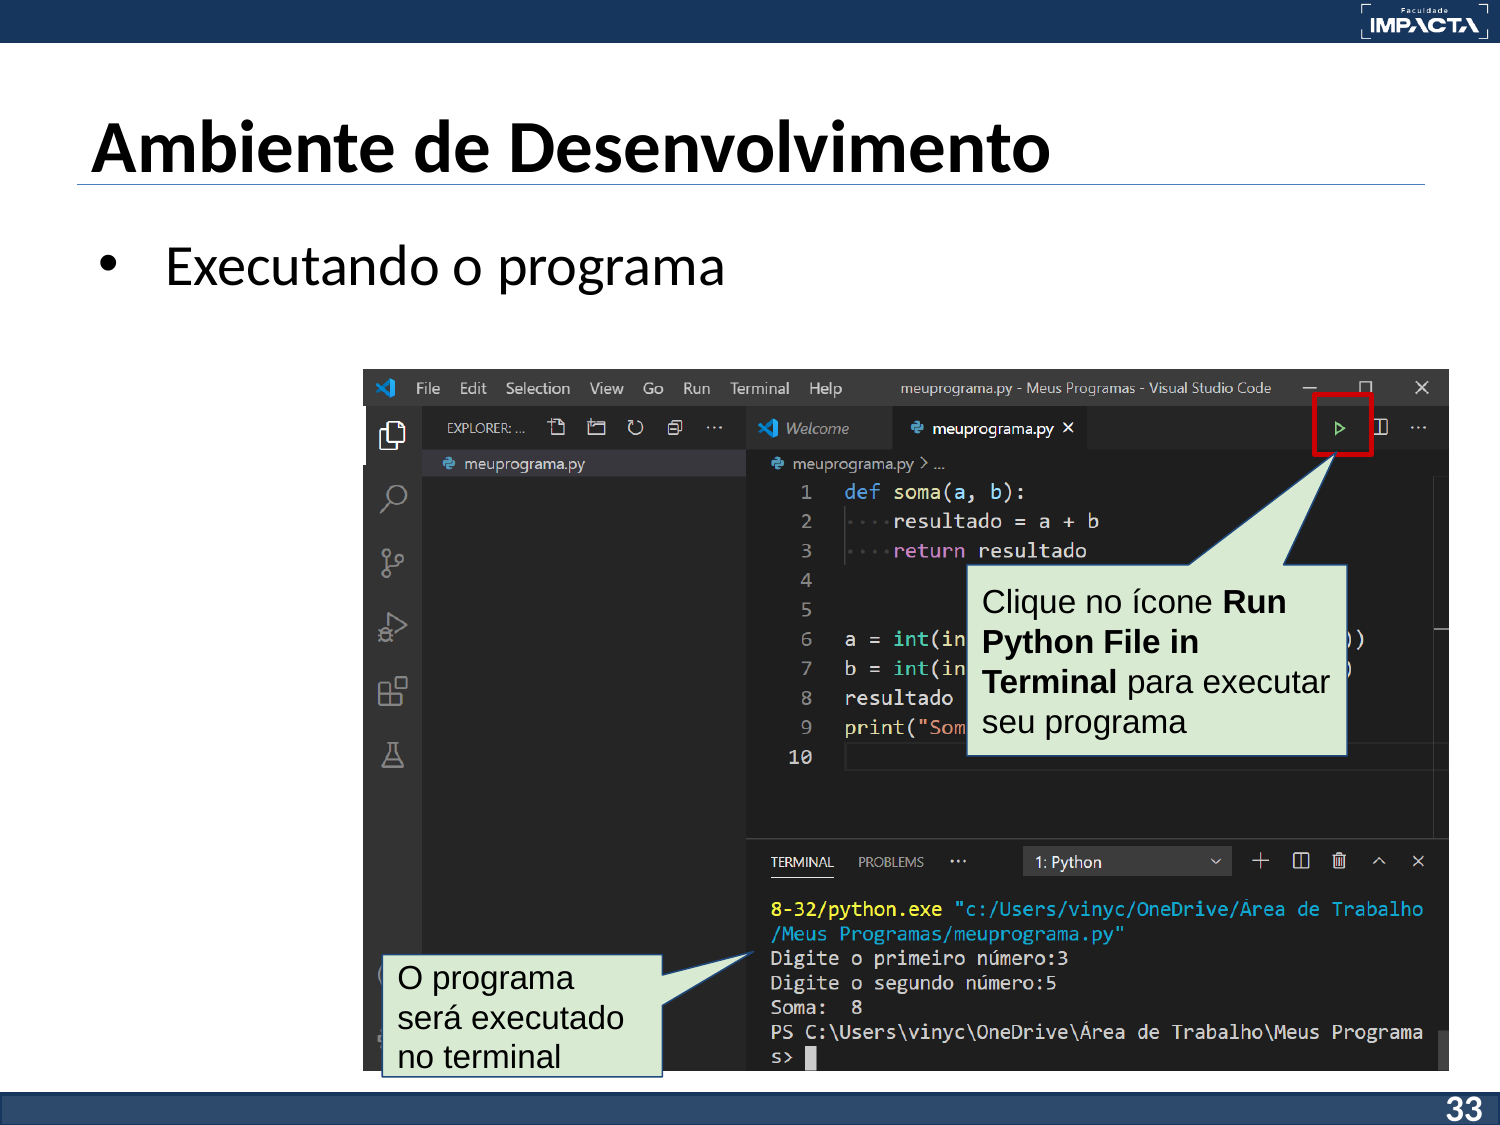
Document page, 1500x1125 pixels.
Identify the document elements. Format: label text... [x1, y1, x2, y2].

picture [1354, 0, 1495, 43]
title Ambiente de Desenvolvimento [76, 89, 1426, 197]
slide_number 33 [1147, 1076, 1498, 1125]
list Executando o programa [75, 219, 1468, 367]
picture [363, 369, 1450, 1071]
